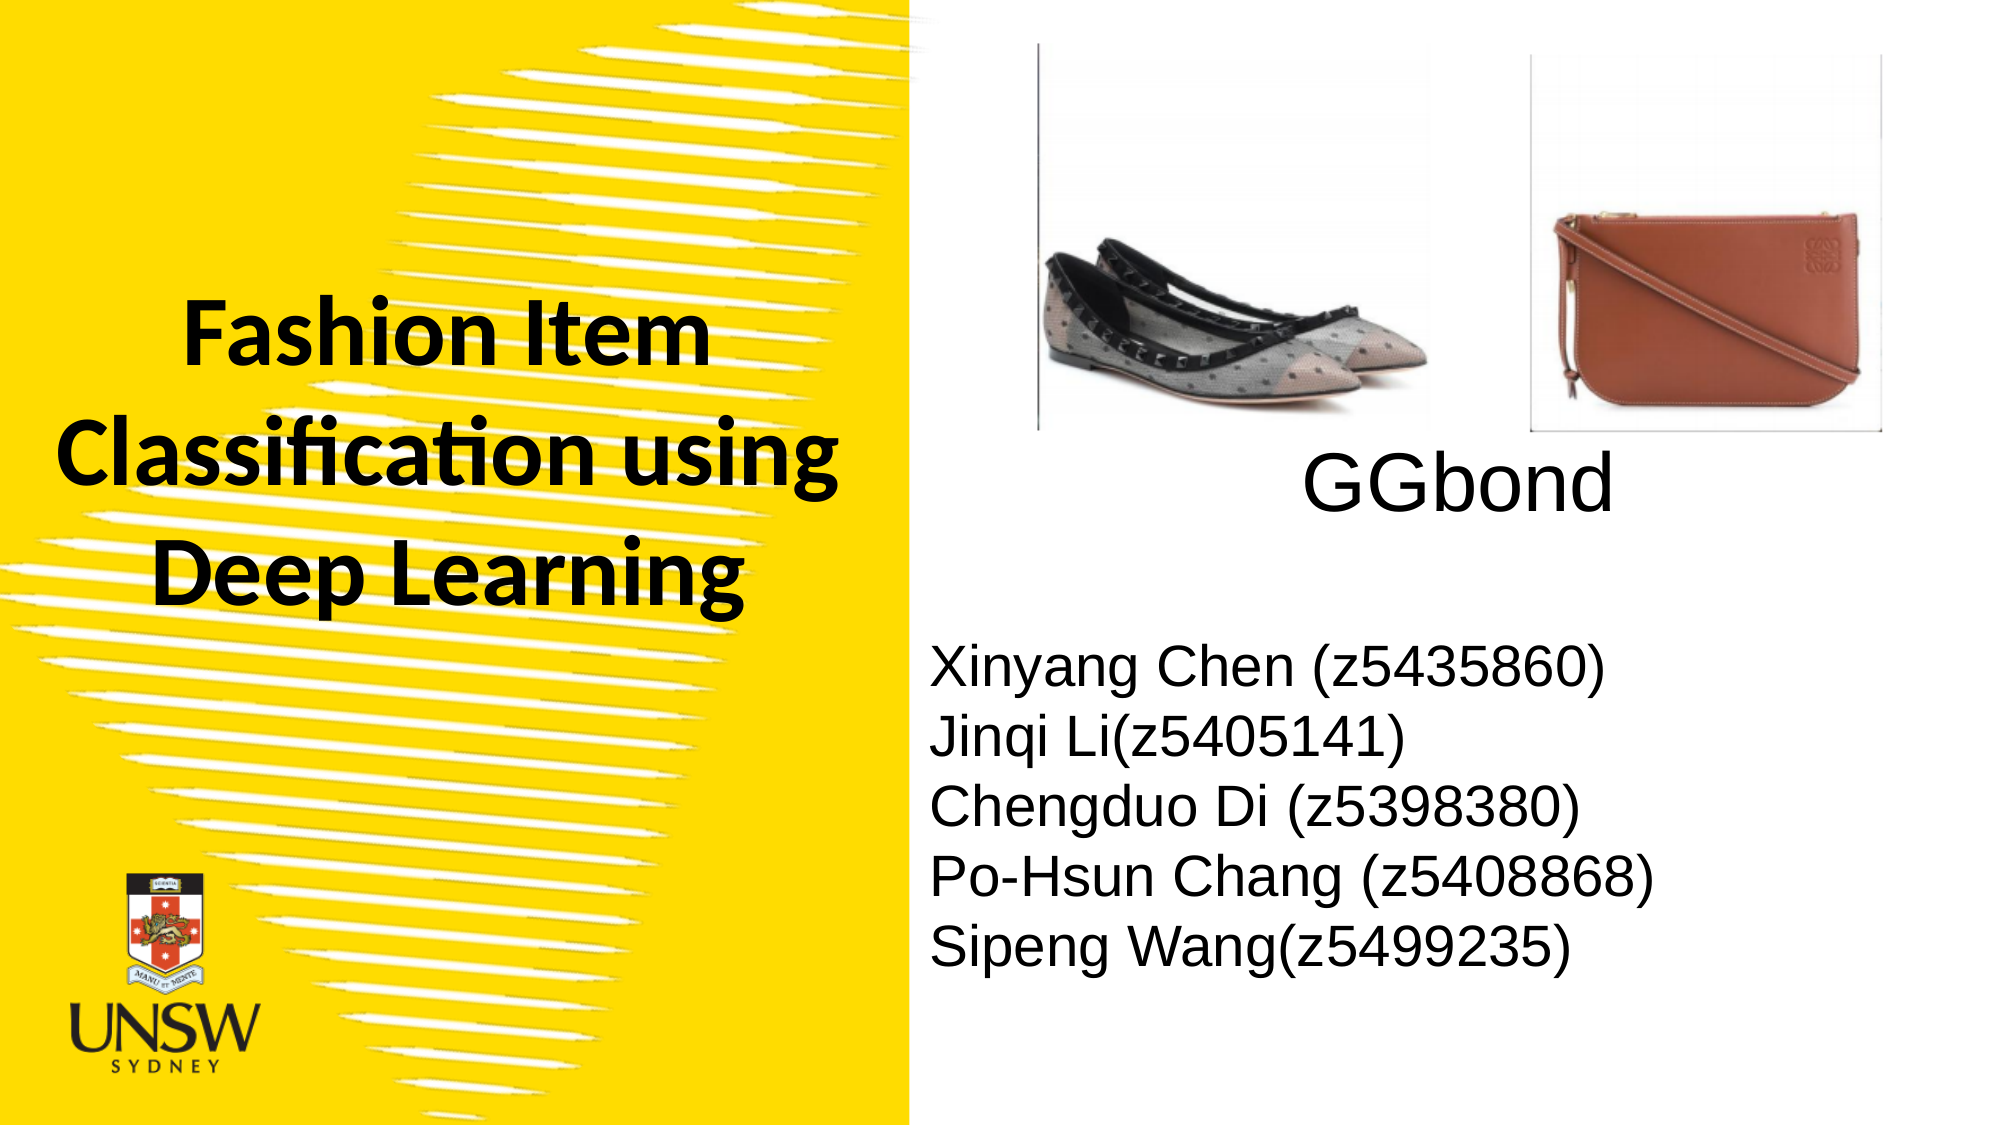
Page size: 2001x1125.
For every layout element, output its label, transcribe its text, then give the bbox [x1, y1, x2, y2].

text_box GGbond Xinyang Chen (z5435860) Jinqi Li(z5405141) Chengduo Di (z5398380) Po-Hsun Chang (z5408868) Sipeng Wang(z5499235) [914, 420, 2000, 986]
text_box Fashion Item Classification using Deep Learning [0, 257, 910, 633]
picture [1030, 39, 1888, 437]
